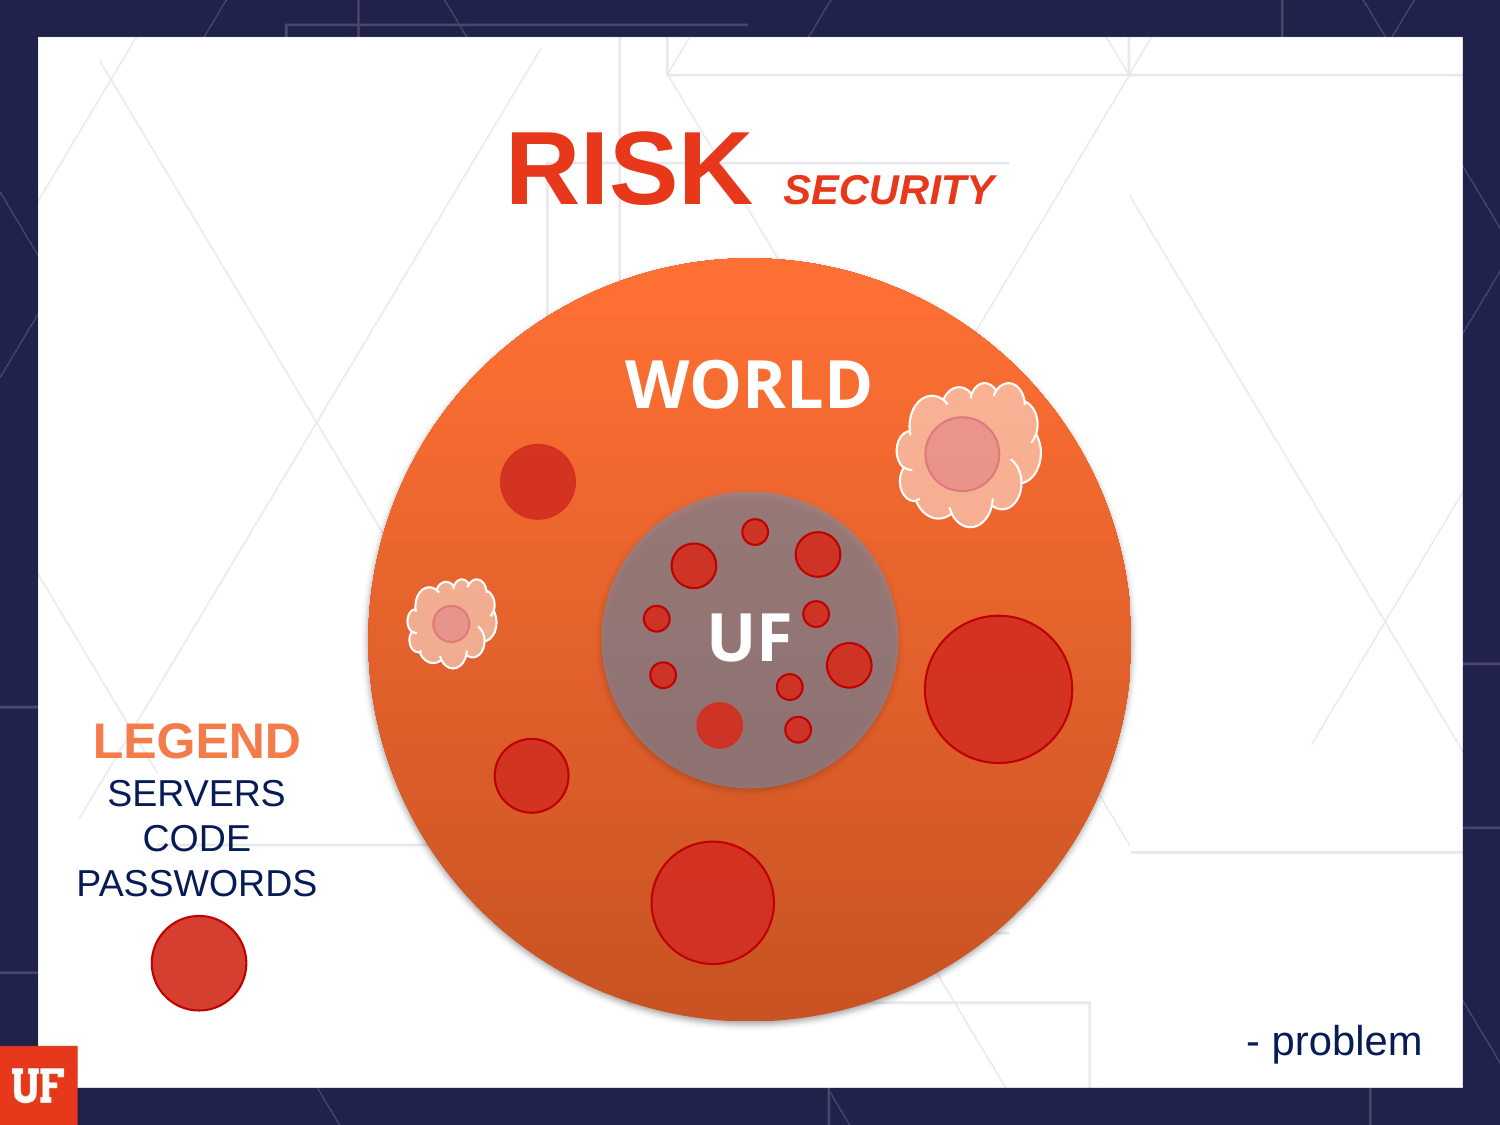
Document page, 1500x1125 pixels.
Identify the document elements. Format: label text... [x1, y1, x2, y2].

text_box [368, 116, 1132, 1022]
text_box LEGEND SERVERS CODE PASSWORDS [40, 701, 354, 912]
text_box [151, 915, 247, 1011]
picture [0, 0, 1500, 1125]
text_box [601, 491, 899, 789]
title RISK SECURITY [62, 62, 1438, 263]
text_box - problem [856, 1006, 1438, 1071]
